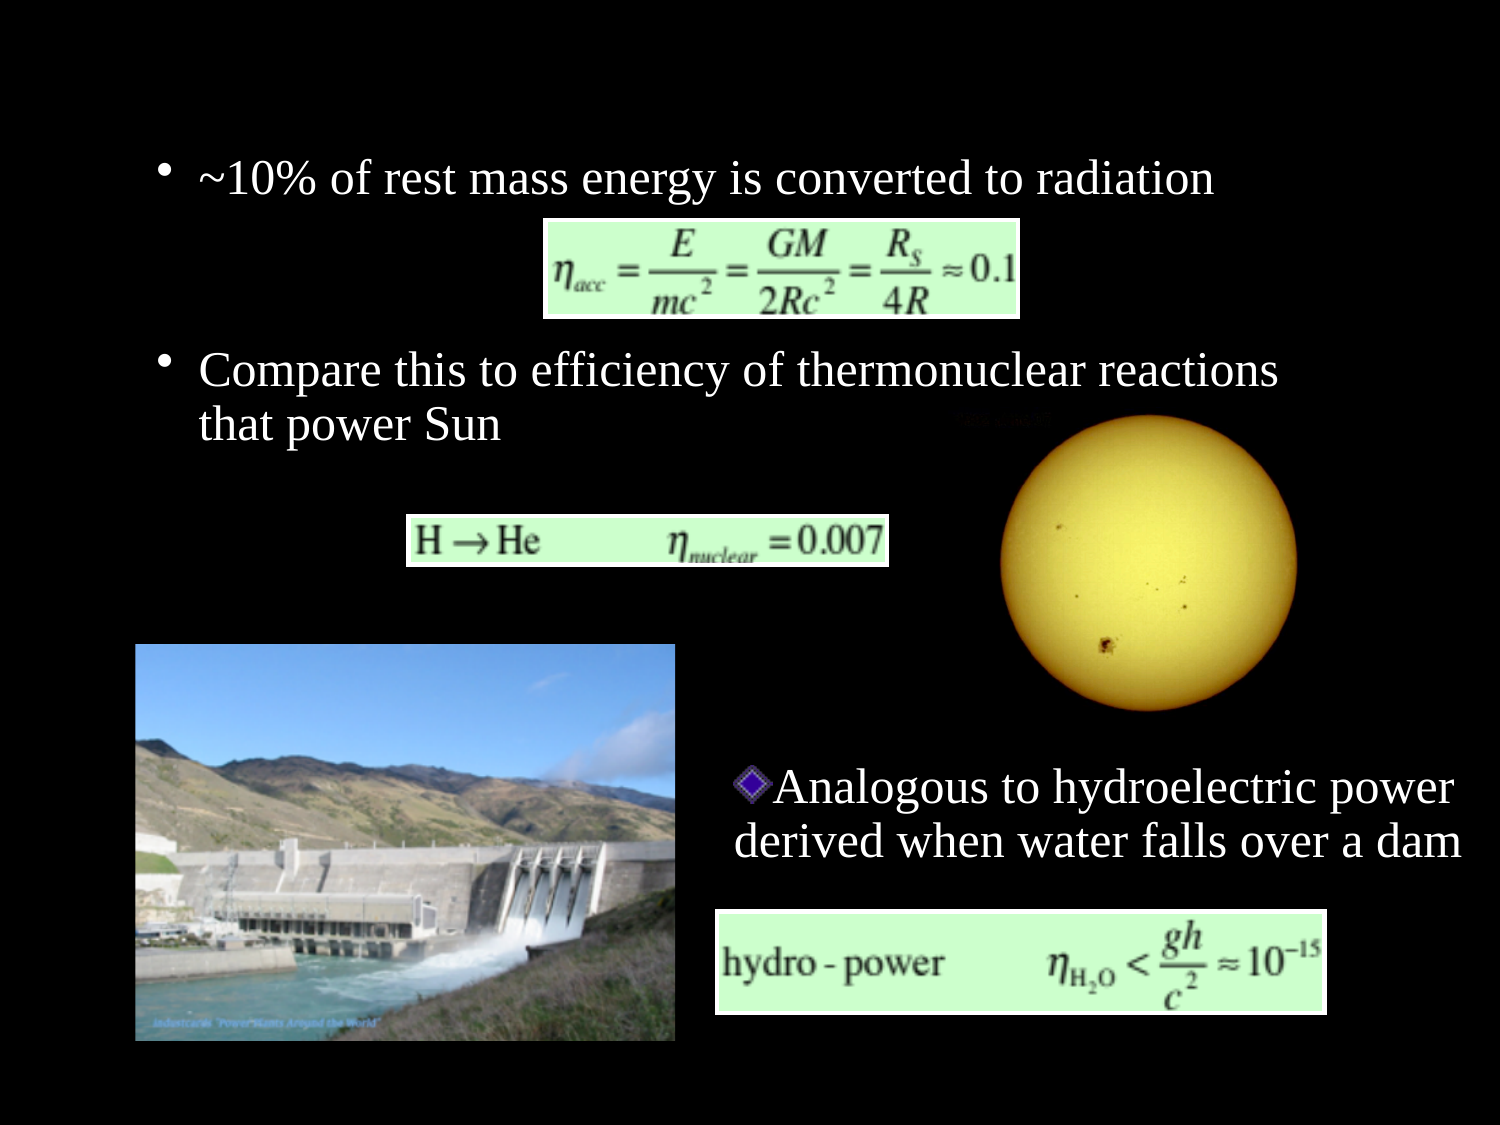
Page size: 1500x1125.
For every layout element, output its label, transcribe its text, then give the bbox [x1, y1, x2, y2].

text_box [410, 517, 885, 563]
picture [134, 644, 676, 1042]
text_box Analogous to hydroelectric power derived when water falls over a dam [719, 753, 1482, 876]
picture [733, 765, 773, 804]
picture [947, 407, 1361, 718]
list ~10% of rest mass energy is converted to radiation Compare this to efficiency of thermonuclear reactions that power Sun [141, 73, 1297, 963]
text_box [547, 221, 1016, 315]
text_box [718, 913, 1323, 1011]
